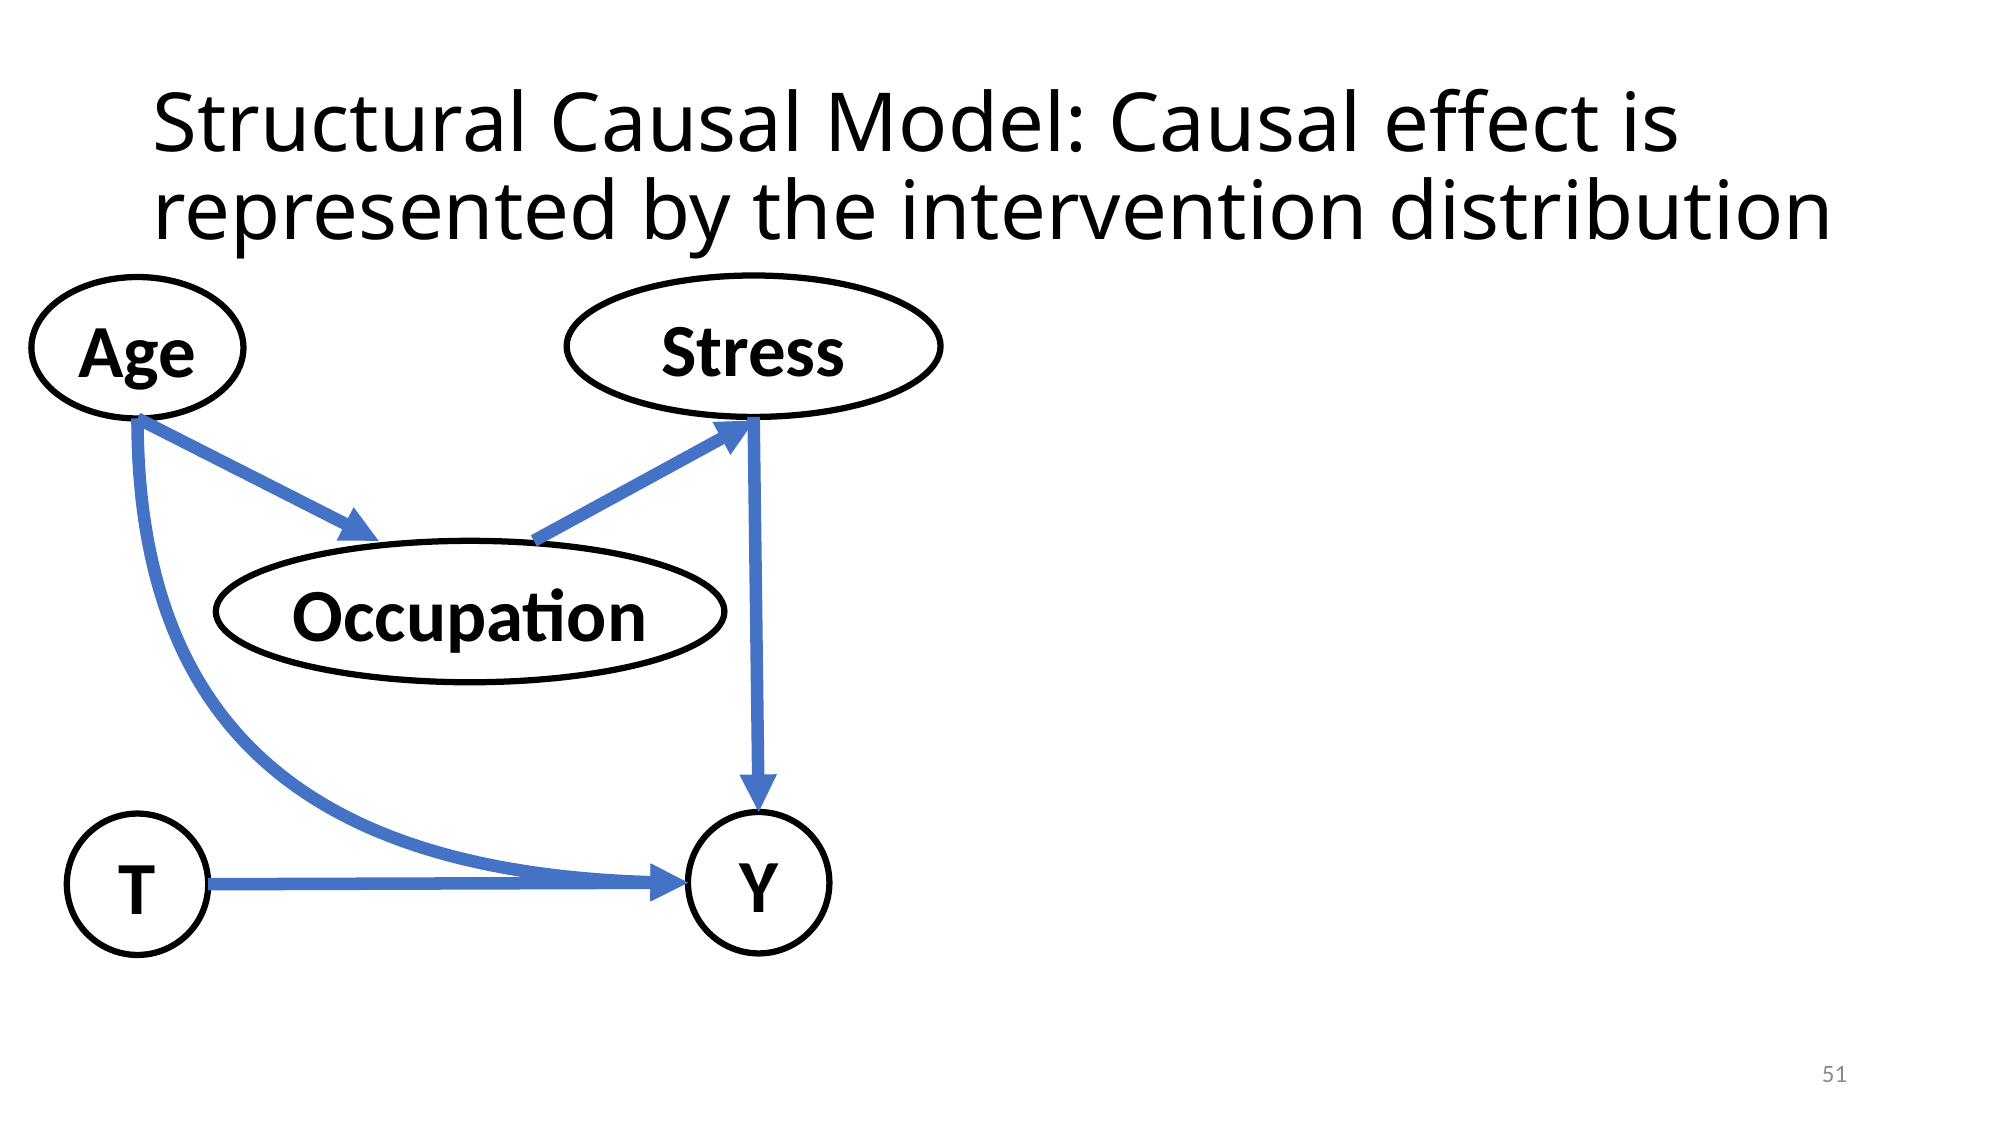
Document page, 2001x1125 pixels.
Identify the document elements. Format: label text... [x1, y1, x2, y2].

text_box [180, 375, 645, 926]
text_box Y [687, 811, 831, 955]
title Structural Causal Model: Causal effect is represented by the intervention distribution [137, 59, 1863, 278]
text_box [753, 416, 759, 812]
text_box Stress [565, 274, 942, 418]
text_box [137, 418, 180, 541]
text_box T [65, 812, 196, 957]
text_box Age [30, 275, 245, 420]
slide_number 51 [1412, 1042, 1863, 1103]
text_box Occupation [645, 559, 726, 664]
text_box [645, 420, 755, 541]
